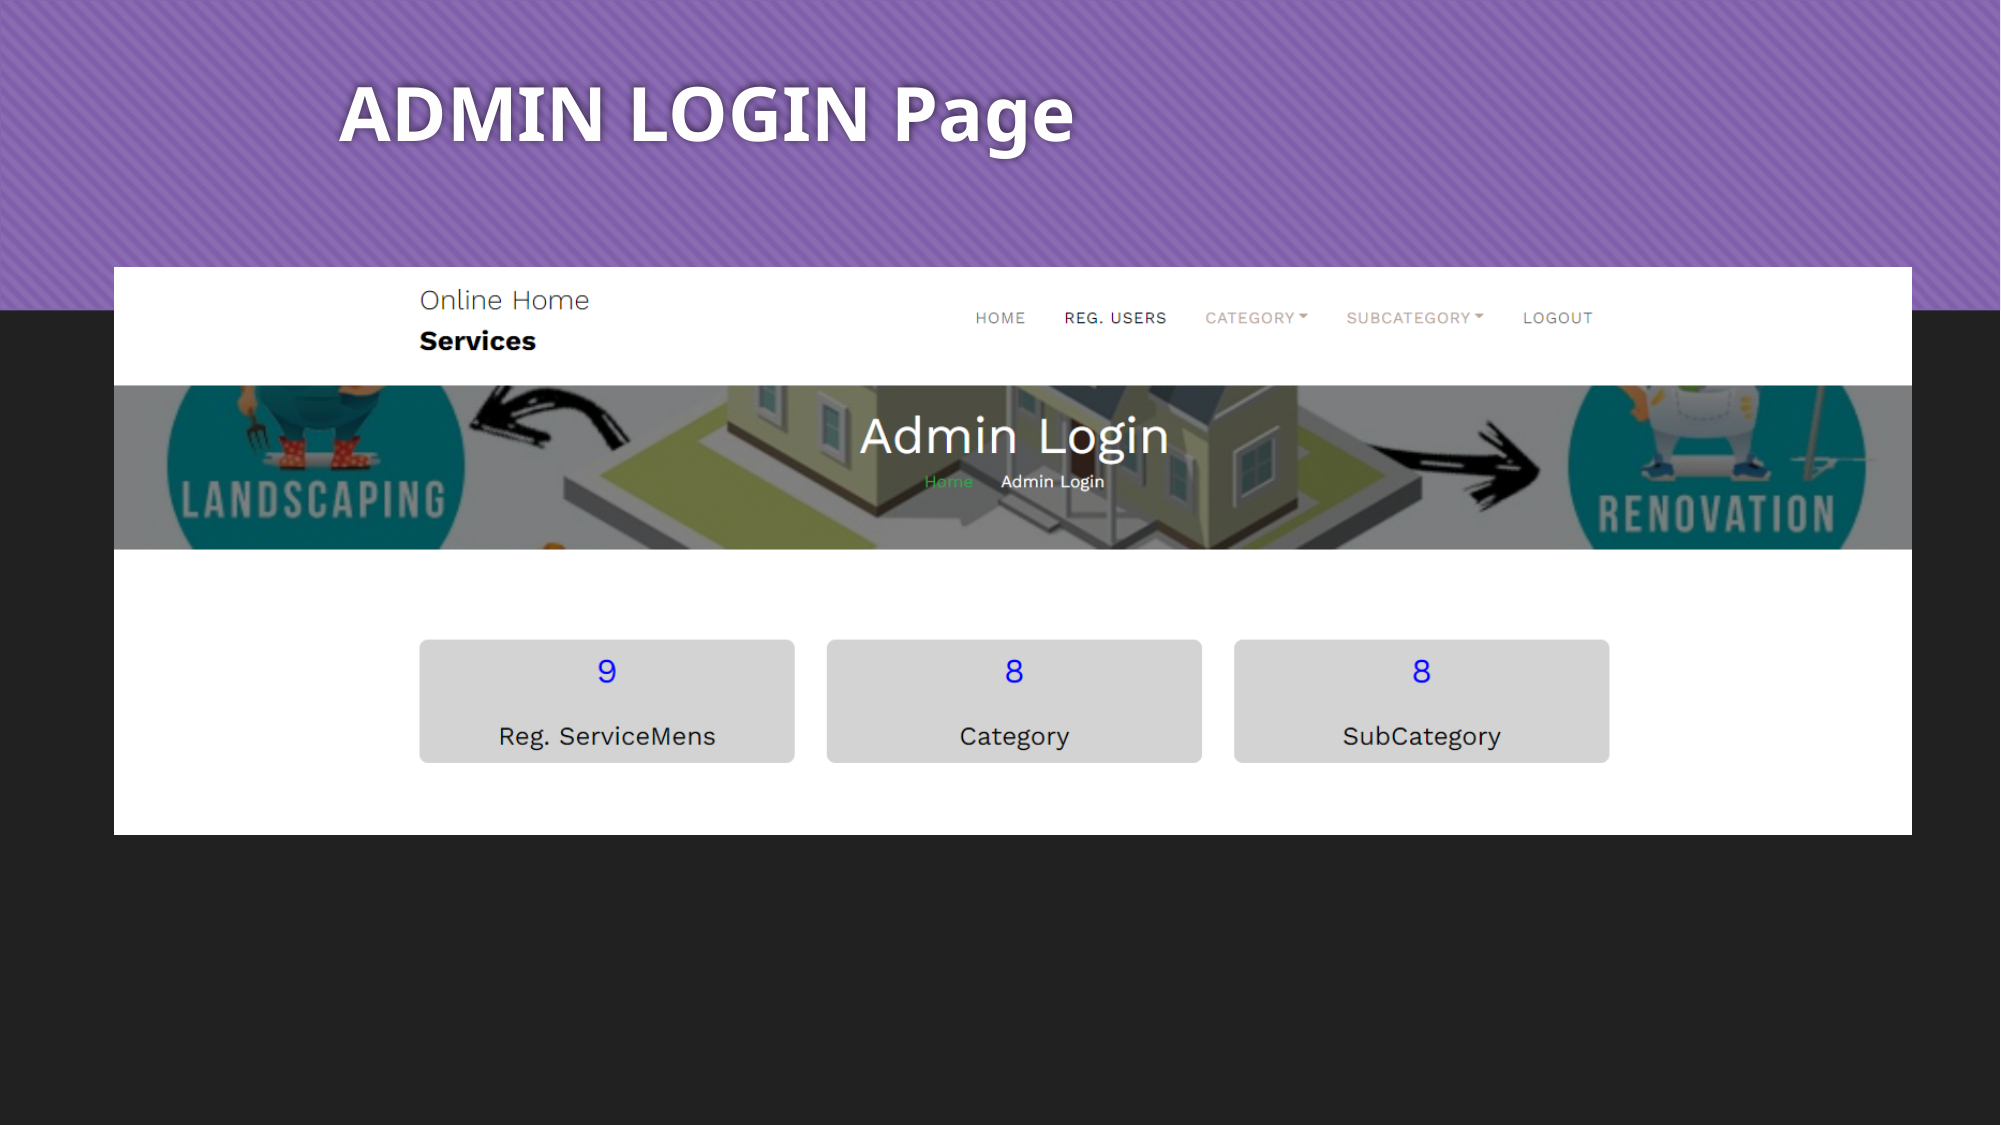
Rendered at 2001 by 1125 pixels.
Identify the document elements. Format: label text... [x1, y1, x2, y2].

title ADMIN LOGIN Page [324, 58, 1675, 164]
picture [113, 266, 1912, 835]
